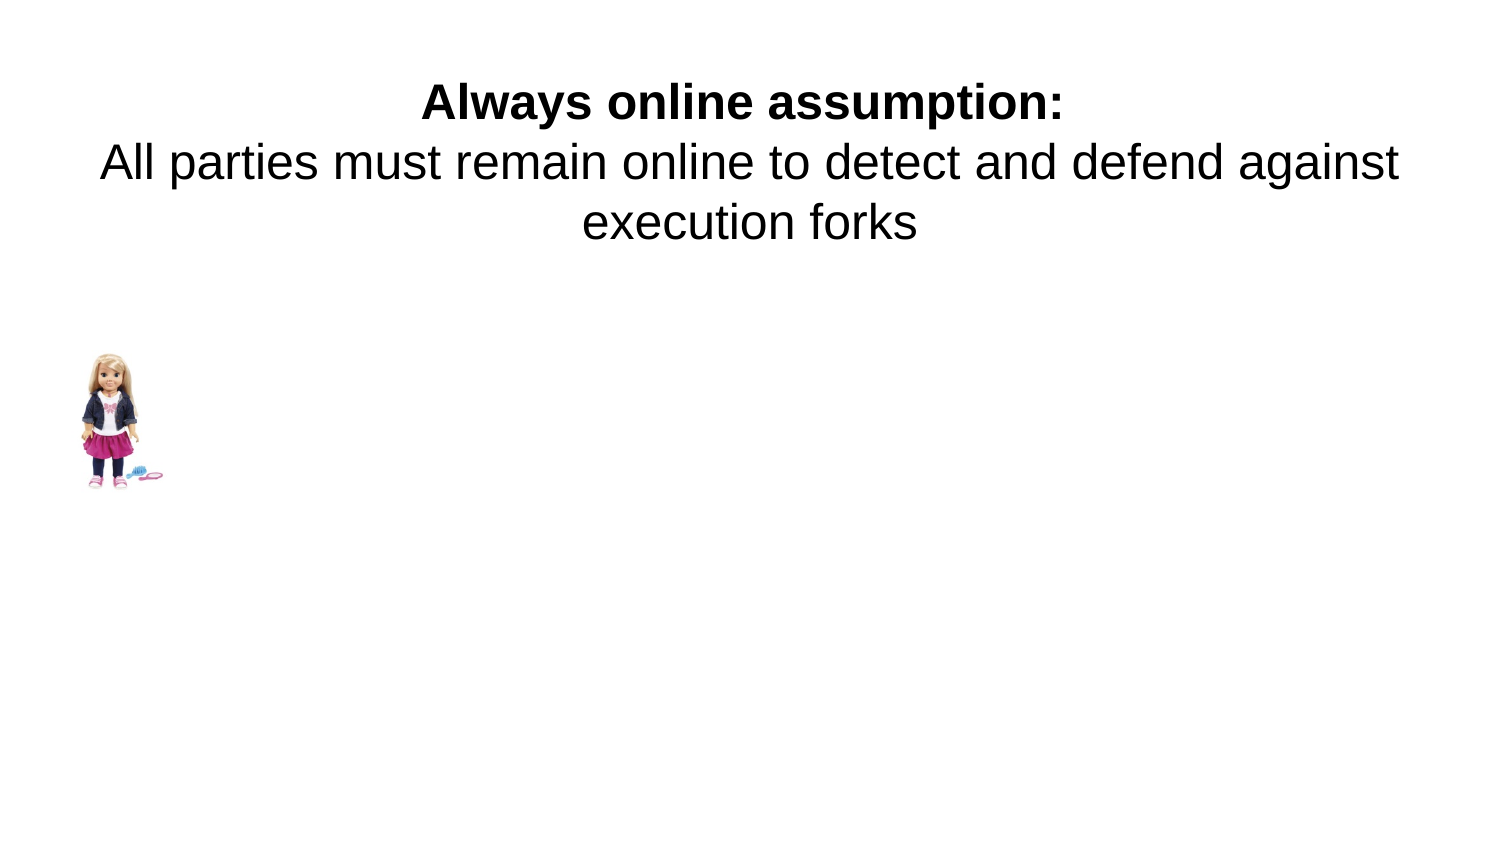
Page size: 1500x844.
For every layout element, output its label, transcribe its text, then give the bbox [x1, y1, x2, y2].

picture [50, 350, 194, 493]
title Always online assumption: All parties must remain online to detect and defend against execution forks [51, 90, 1449, 229]
